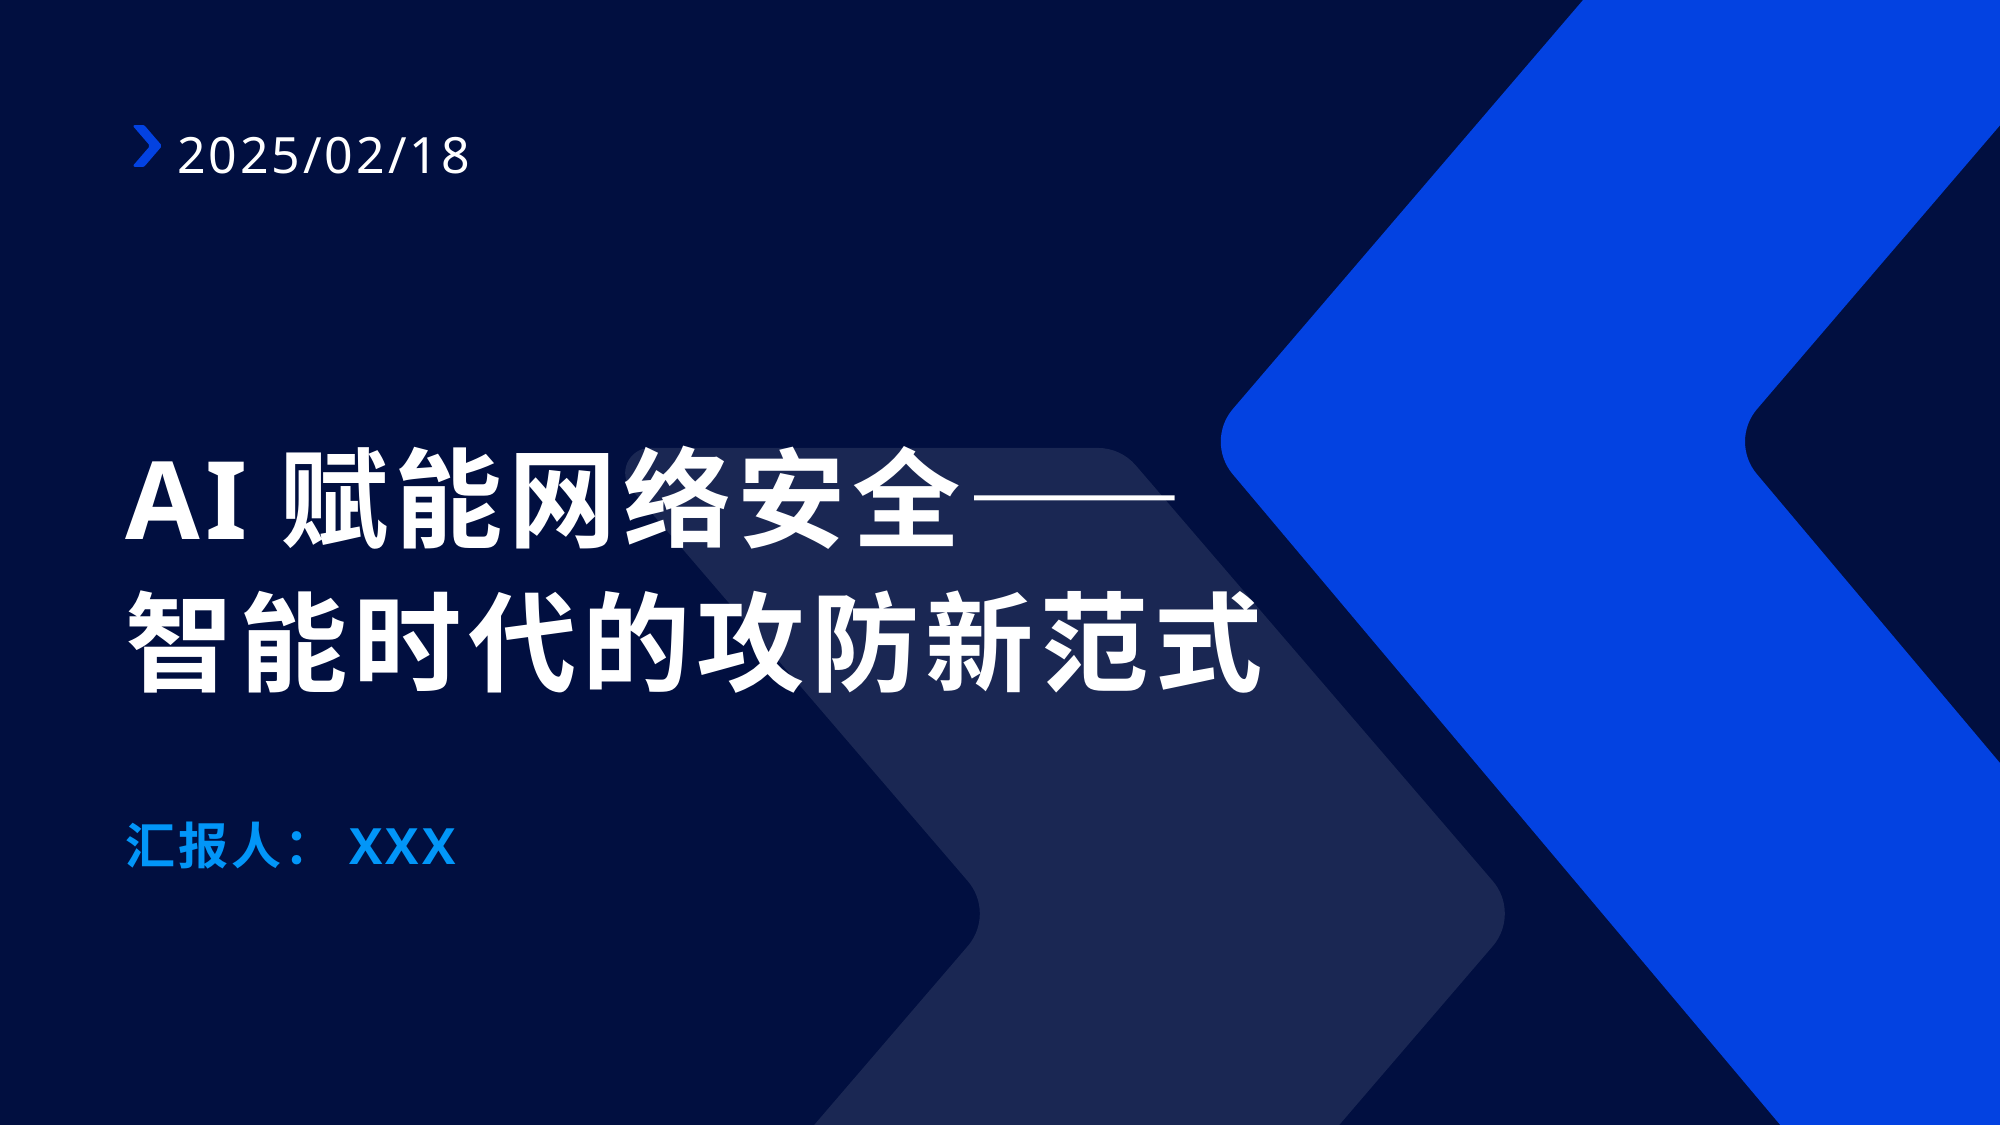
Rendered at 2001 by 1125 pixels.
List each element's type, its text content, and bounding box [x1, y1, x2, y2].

list 汇报人：XXX [125, 800, 1336, 875]
title AI赋能网络安全——智能时代的攻防新范式 [125, 389, 1275, 734]
list 2025/02/18 [177, 108, 917, 184]
picture [1746, 127, 2000, 761]
picture [1275, 526, 1779, 1125]
picture [0, 0, 1582, 1125]
